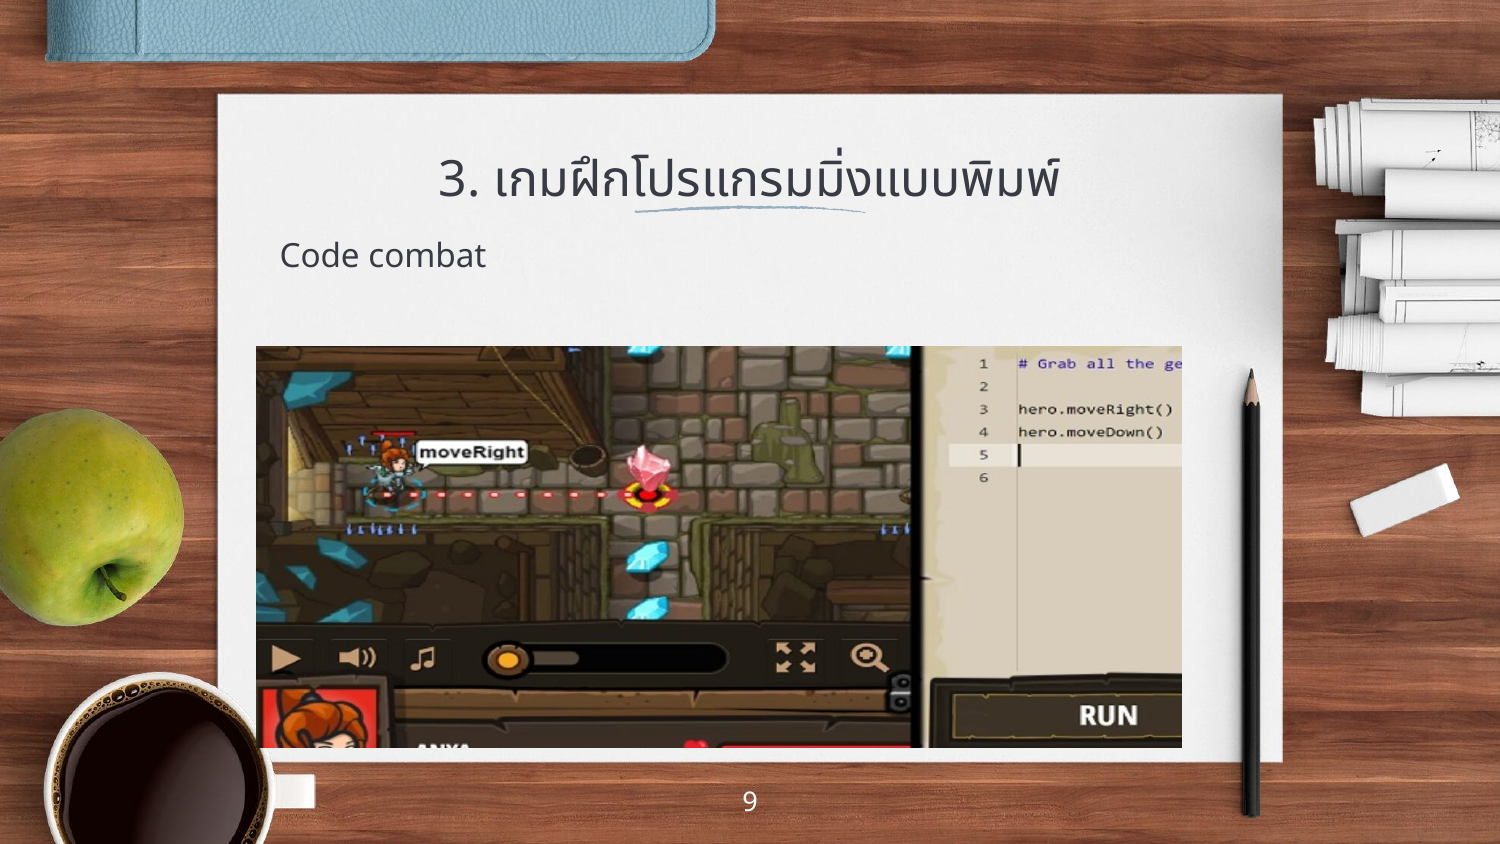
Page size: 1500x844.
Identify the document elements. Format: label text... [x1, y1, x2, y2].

list Code combat [267, 234, 1233, 712]
picture [0, 0, 1500, 844]
title 3. เกมฝึกโปรแกรมมิ่งแบบพิมพ์ [267, 132, 1233, 207]
slide_number 9 [705, 762, 795, 844]
